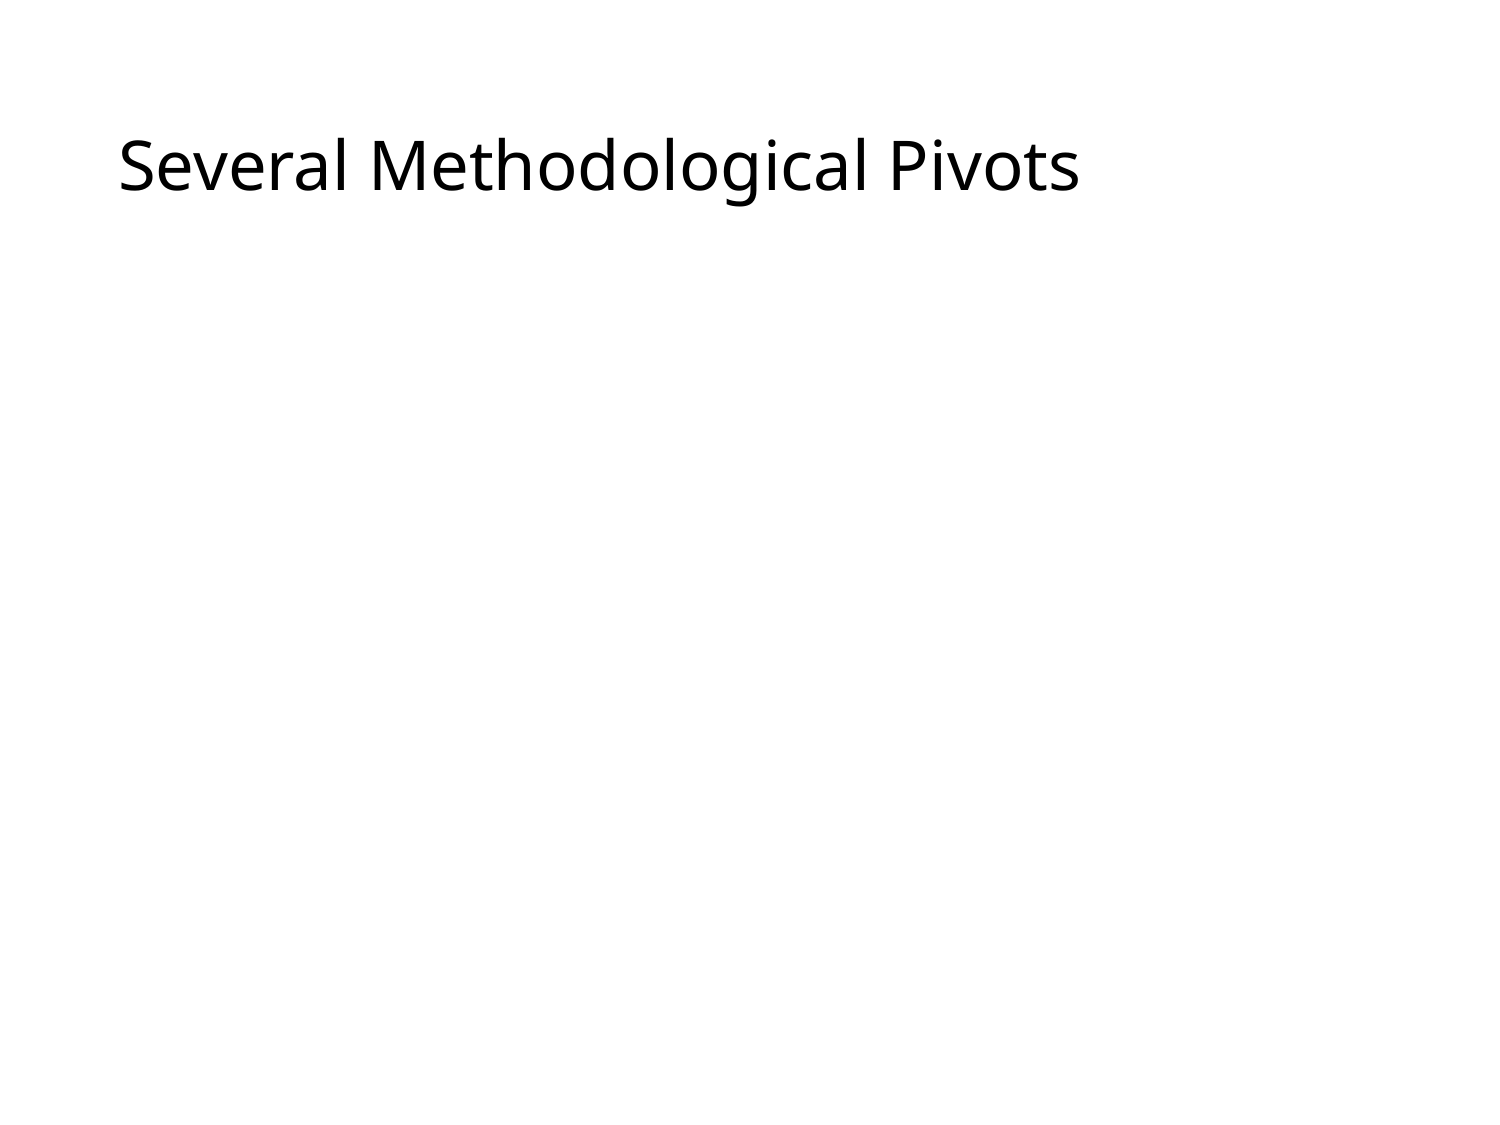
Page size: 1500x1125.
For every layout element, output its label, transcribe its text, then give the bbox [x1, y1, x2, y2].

title Several Methodological Pivots [103, 59, 1397, 278]
